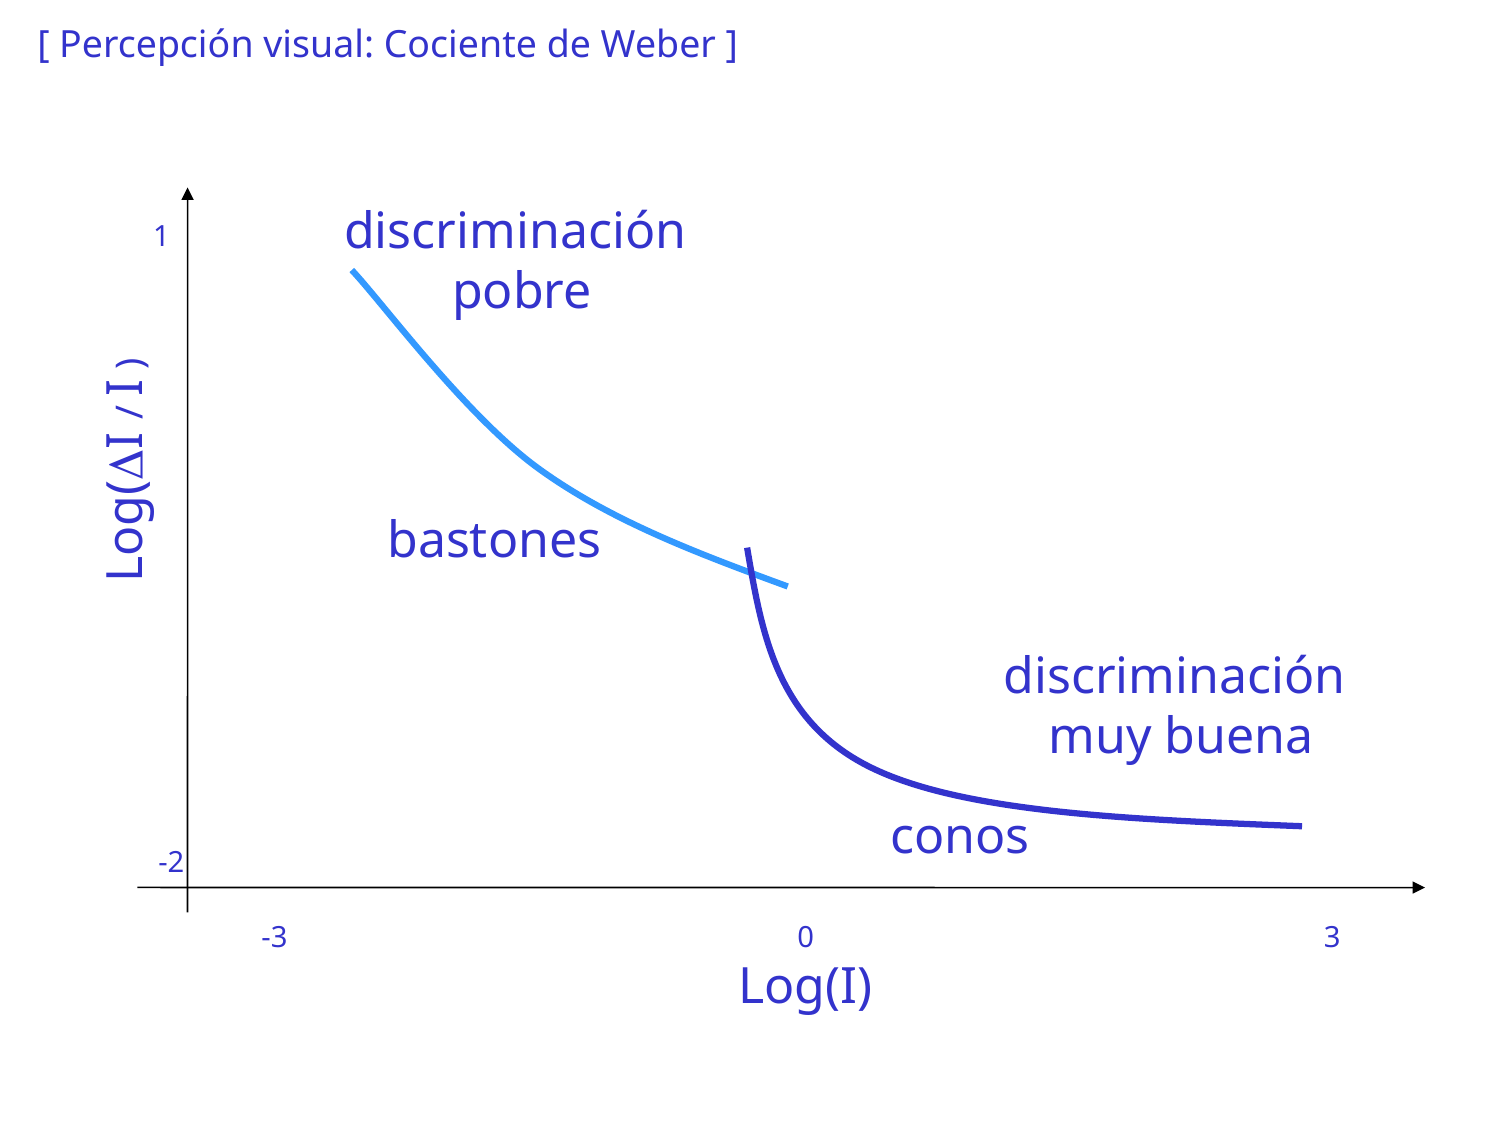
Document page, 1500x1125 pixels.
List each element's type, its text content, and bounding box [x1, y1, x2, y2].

text_box [ Percepción visual: Cociente de Weber ] [22, 12, 754, 73]
text_box conos [875, 795, 1045, 871]
text_box [747, 547, 1303, 827]
text_box 1 [138, 209, 185, 260]
text_box discriminación pobre [329, 191, 715, 326]
text_box -3 0 3 Log(I) [246, 911, 1364, 1081]
text_box [181, 187, 194, 836]
text_box Log(I / I ) [85, 343, 161, 598]
text_box [399, 326, 751, 573]
text_box [137, 881, 1426, 894]
text_box discriminación muy buena [988, 636, 1374, 772]
text_box -2 [143, 836, 200, 886]
text_box bastones [372, 499, 617, 575]
